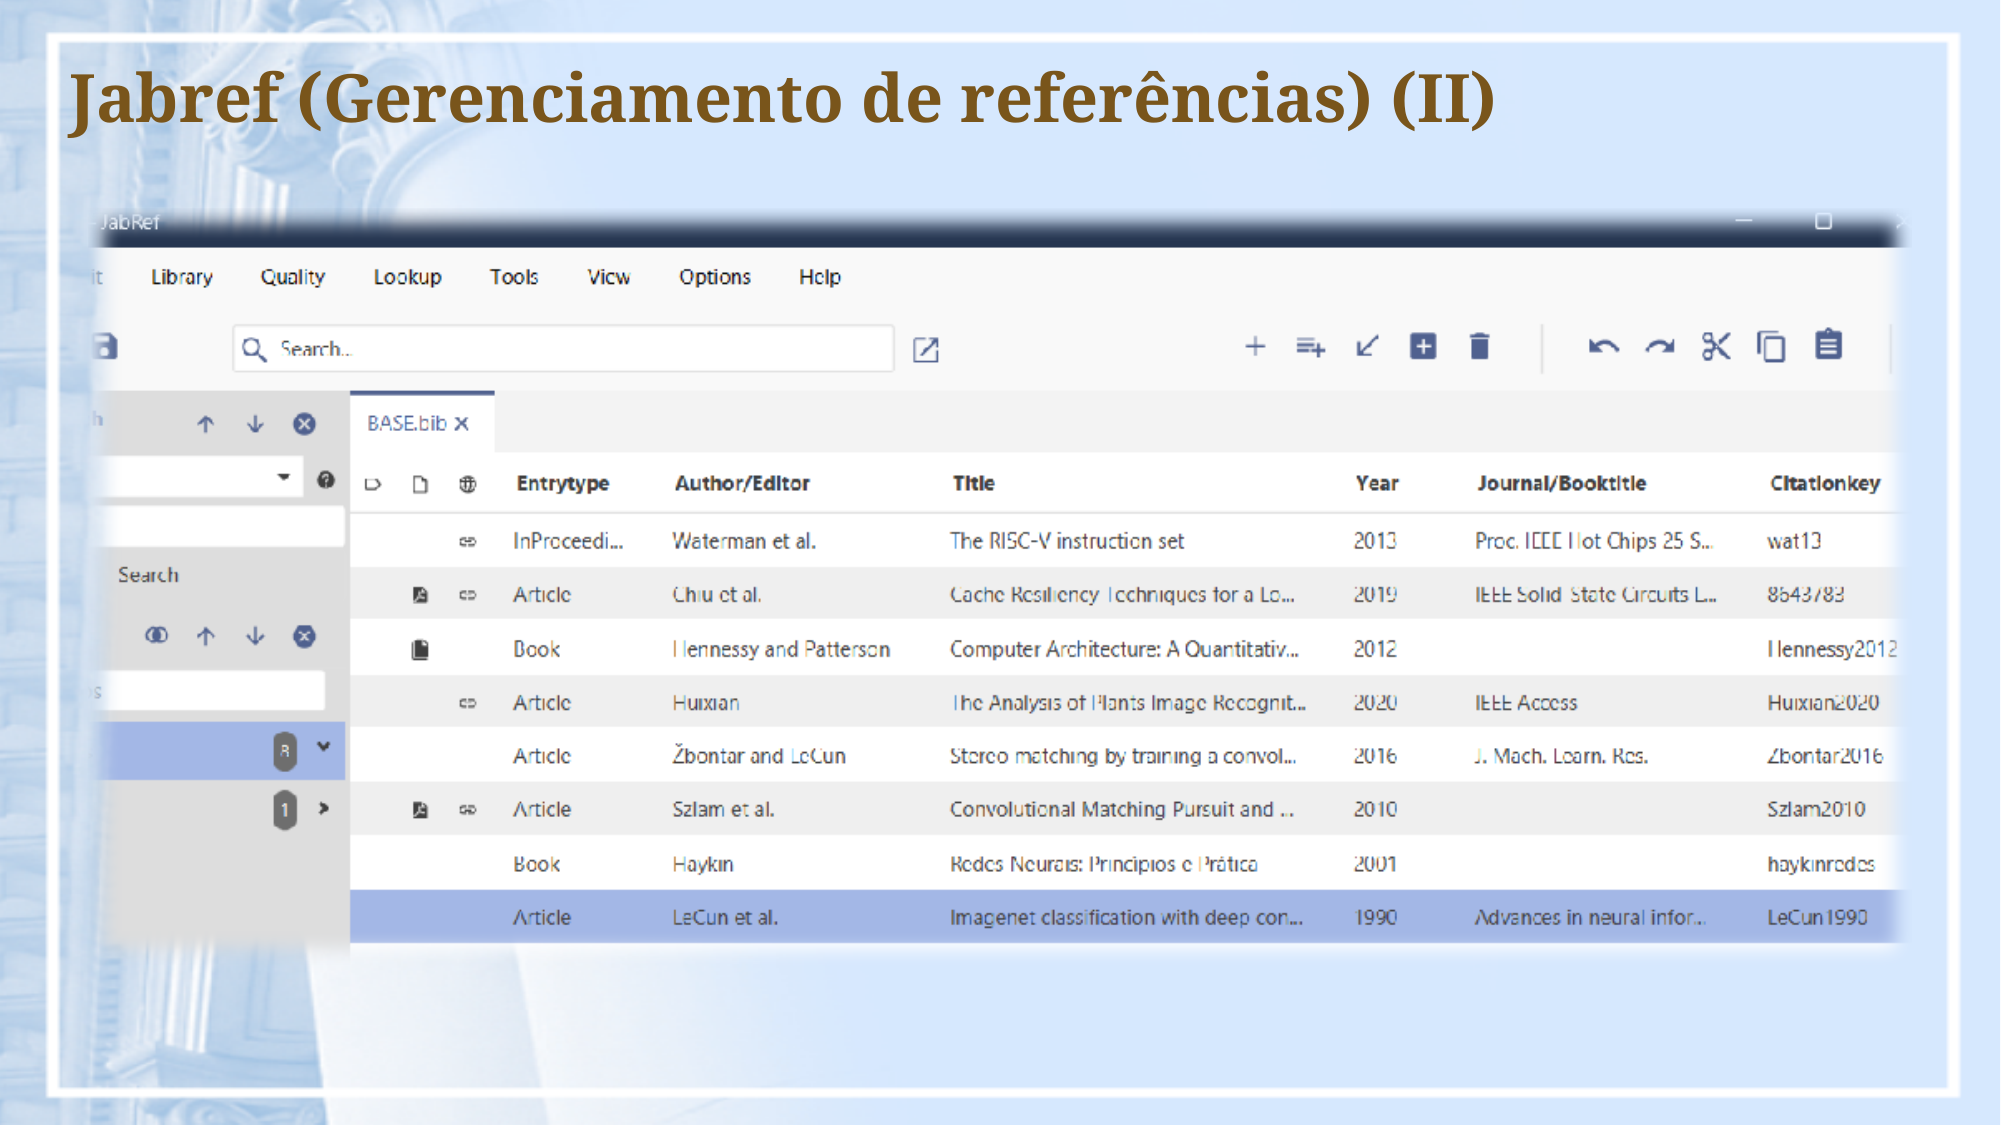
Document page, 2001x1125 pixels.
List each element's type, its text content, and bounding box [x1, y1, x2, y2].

title Jabref (Gerenciamento de referências) (II) [54, 42, 1944, 149]
picture [0, 0, 2001, 1125]
